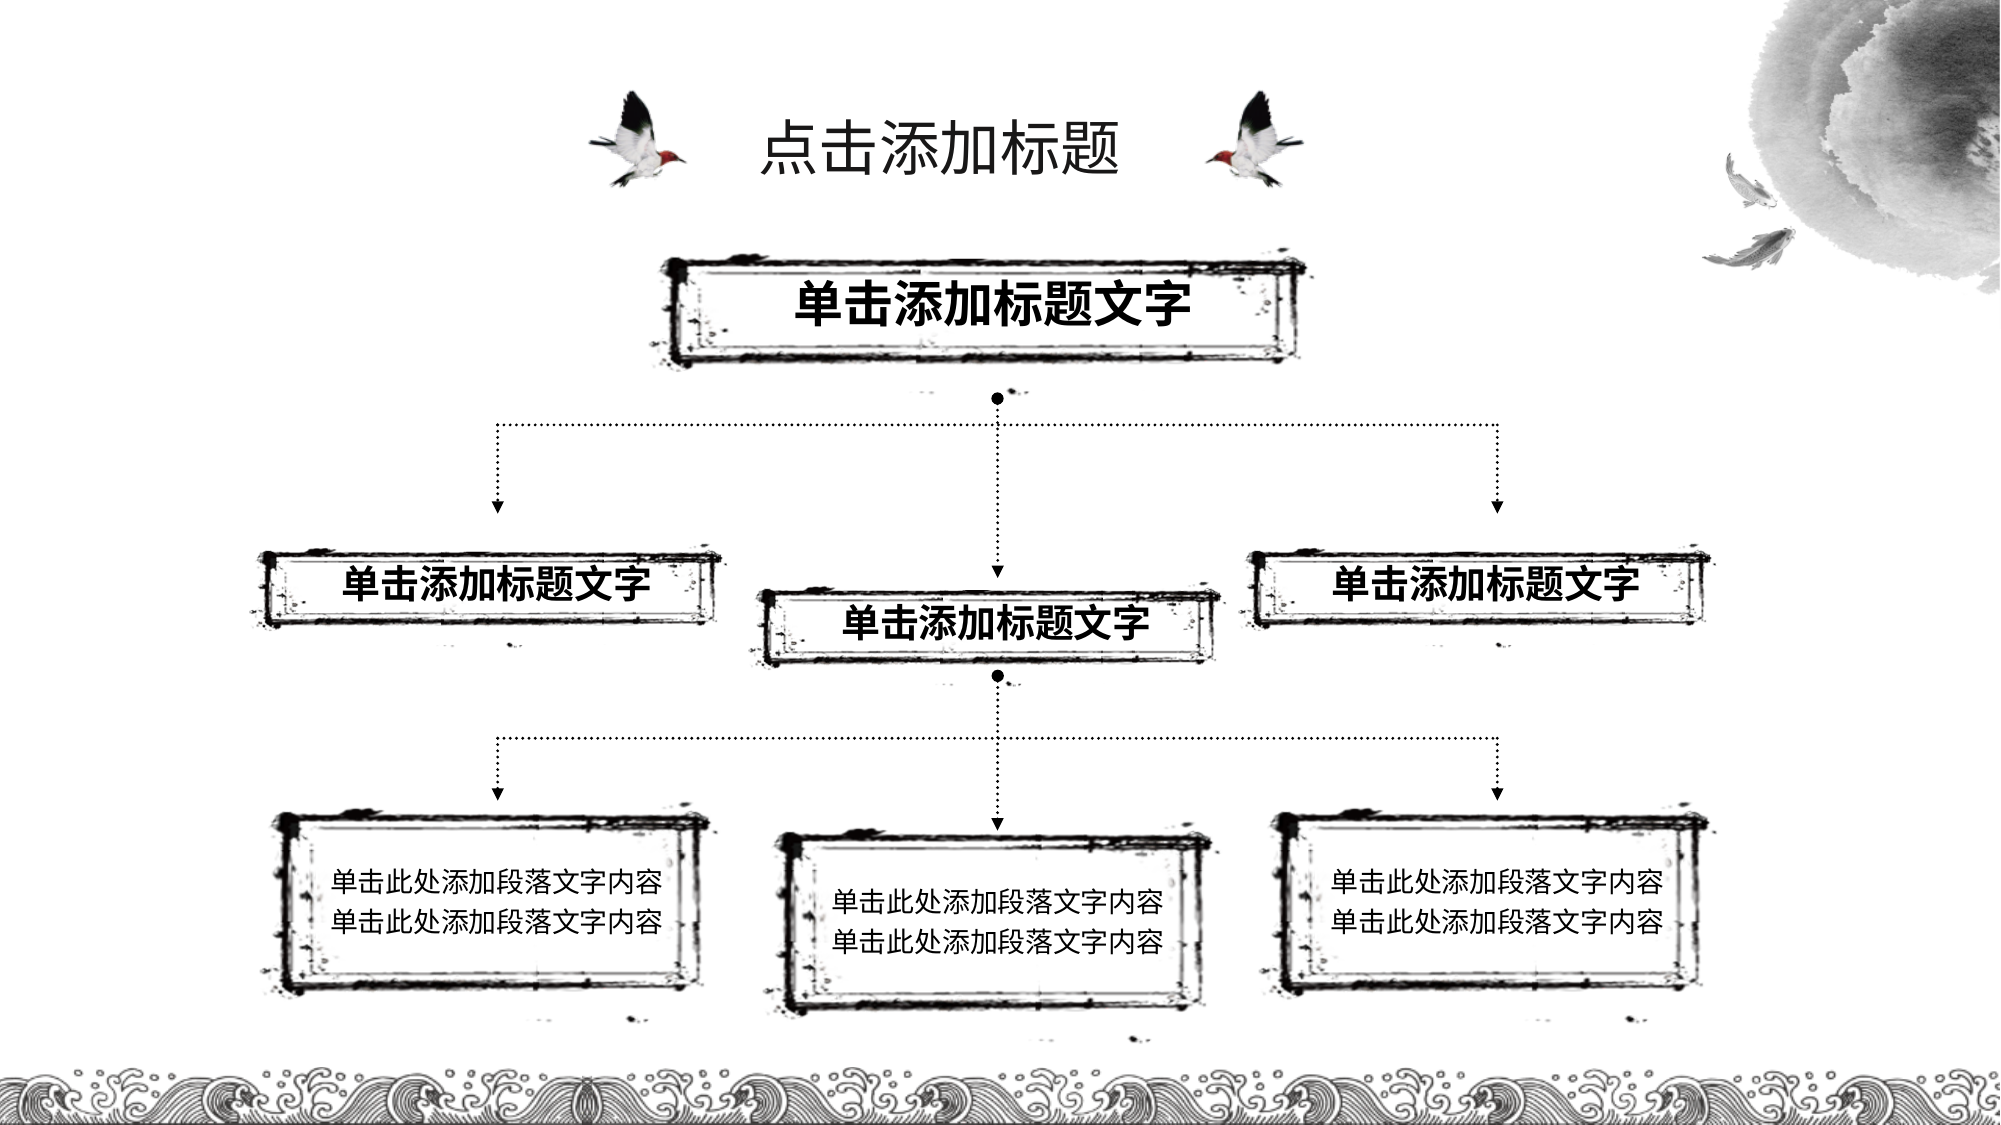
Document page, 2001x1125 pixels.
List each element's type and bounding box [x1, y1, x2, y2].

text_box [497, 398, 1498, 507]
picture [1678, 0, 2001, 329]
text_box [619, 247, 1329, 426]
picture [0, 1067, 2000, 1125]
text_box [246, 783, 1732, 1067]
text_box [497, 708, 1498, 783]
text_box [534, 41, 1359, 247]
text_box [228, 507, 1727, 708]
